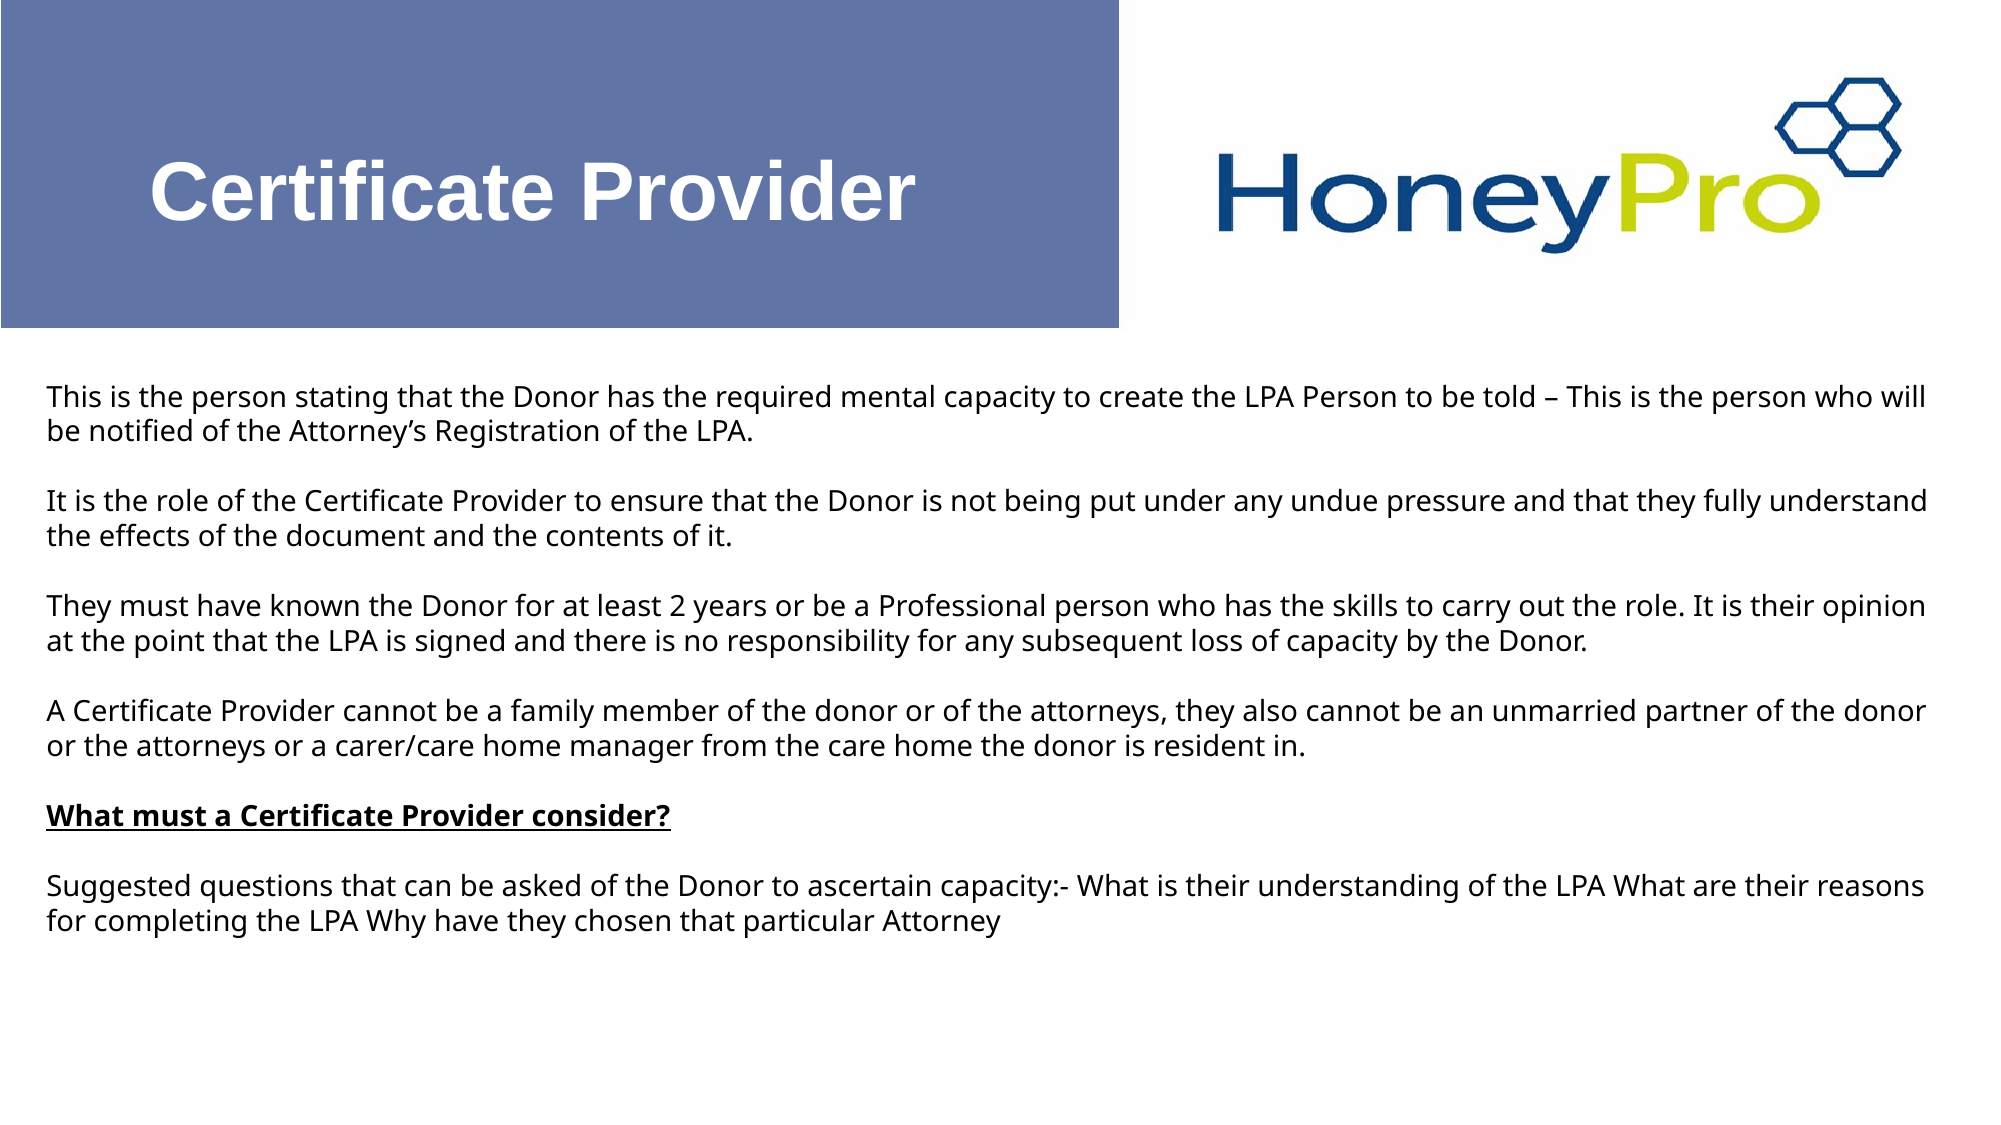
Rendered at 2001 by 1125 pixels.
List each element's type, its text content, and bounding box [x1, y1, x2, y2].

picture [0, 0, 2001, 1125]
title Certificate Provider [134, 85, 1869, 245]
text_box This is the person stating that the Donor has the required mental capacity to create the LPA Person to be told – This is the person who will be notified of the Attorney’s Registration of the LPA. It is the role of the Certificate Provider to ensure that the Donor is not being put under any undue pressure and that they fully understand the effects of the document and the contents of it. They must have known the Donor for at least 2 years or be a Professional person who has the skills to carry out the role. It is their opinion at the point that the LPA is signed and there is no responsibility for any subsequent loss of capacity by the Donor. A Certificate Provider cannot be a family member of the donor or of the attorneys, they also cannot be an unmarried partner of the donor or the attorneys or a carer/care home manager from the care home the donor is resident in. What must a Certificate Provider consider? Suggested questions that can be asked of the Donor to ascertain capacity:- What is their understanding of the LPA What are their reasons for completing the LPA Why have they chosen that particular Attorney [31, 370, 1972, 980]
